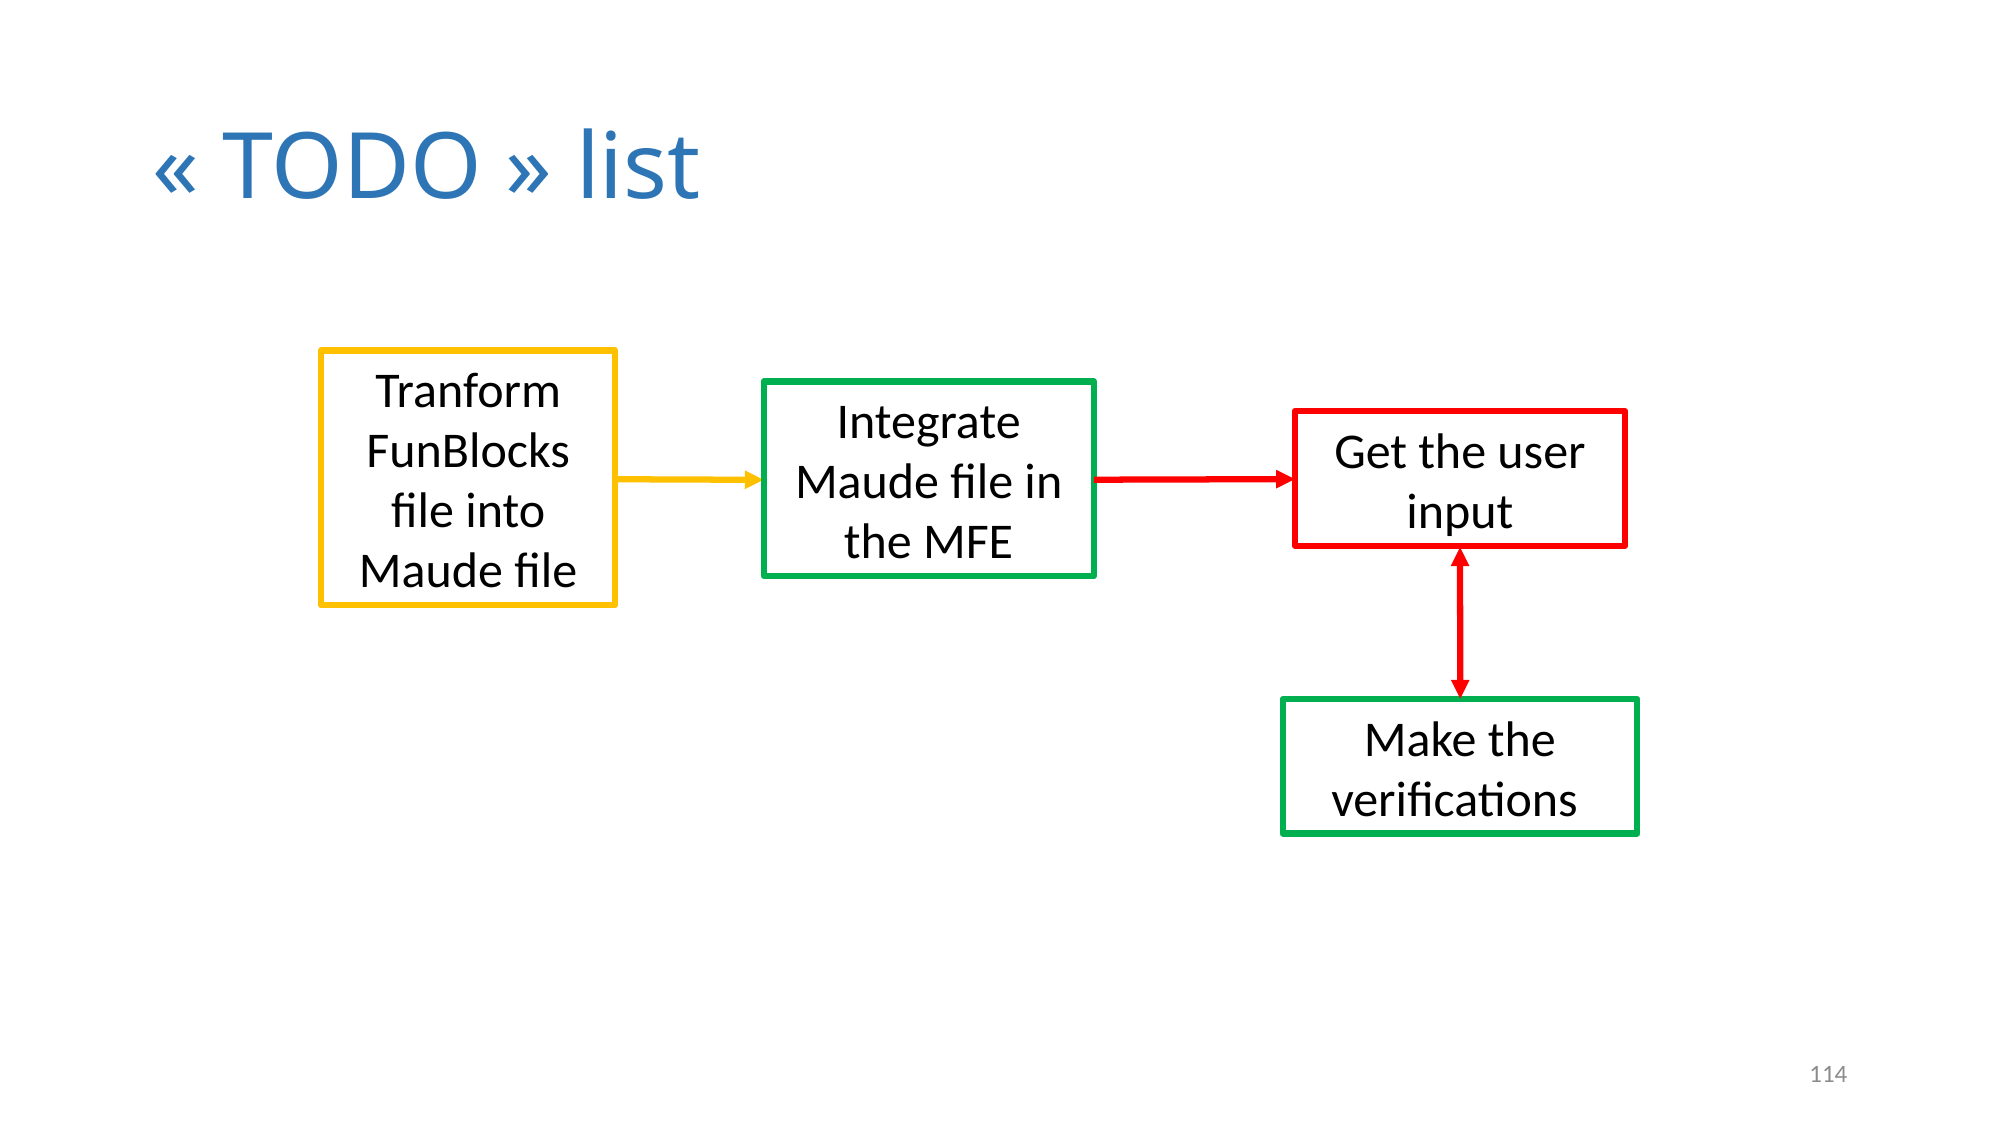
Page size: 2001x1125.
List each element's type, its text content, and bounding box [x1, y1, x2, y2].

text_box Make the verifications [1282, 698, 1638, 834]
text_box Get the user input [1294, 411, 1626, 546]
text_box <number> [1412, 1042, 1863, 1103]
text_box Integrate Maude file in the MFE [763, 381, 1094, 577]
text_box Tranform FunBlocks file into Maude file [321, 350, 616, 606]
text_box « TODO » list [137, 59, 1863, 278]
text_box [1093, 472, 1294, 486]
text_box [1453, 547, 1467, 699]
text_box [615, 473, 763, 486]
